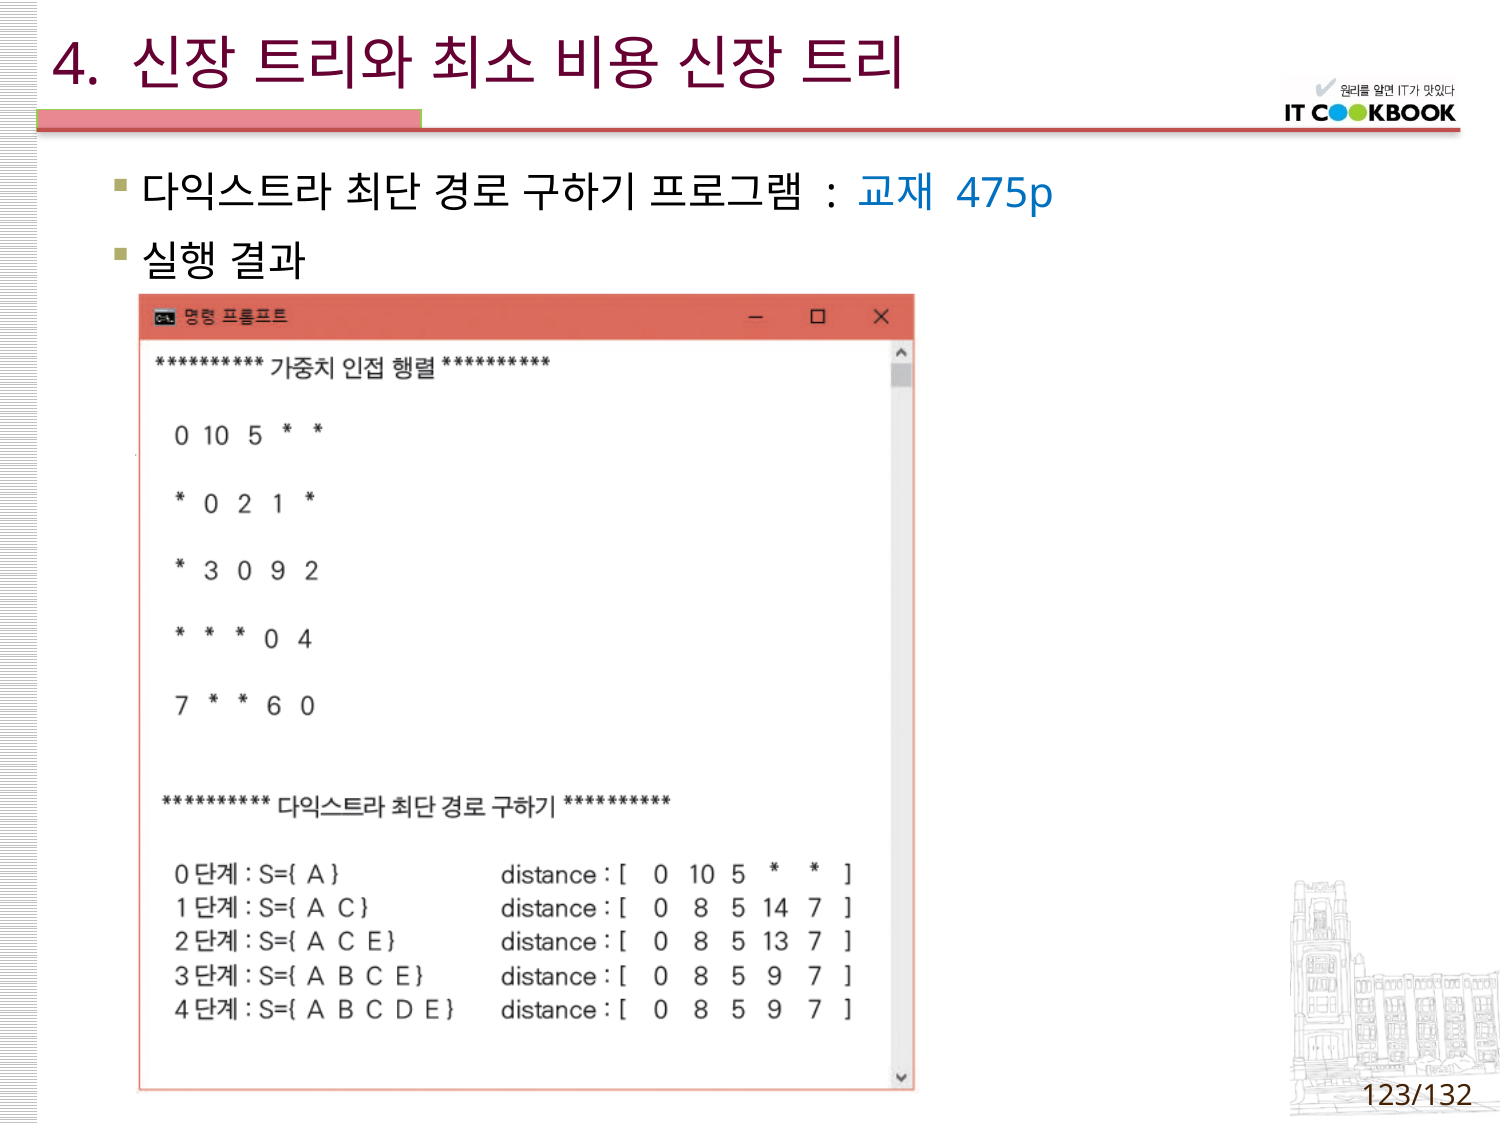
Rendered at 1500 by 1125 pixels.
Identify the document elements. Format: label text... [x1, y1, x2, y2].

picture [135, 290, 922, 1095]
list 다익스트라 최단 경로 구하기 프로그램 : 교재 475p 실행 결과 [37, 152, 1463, 1091]
title 4. 신장 트리와 최소 비용 신장 트리 [37, 13, 1436, 109]
picture [1281, 75, 1459, 123]
picture [1290, 874, 1500, 1125]
